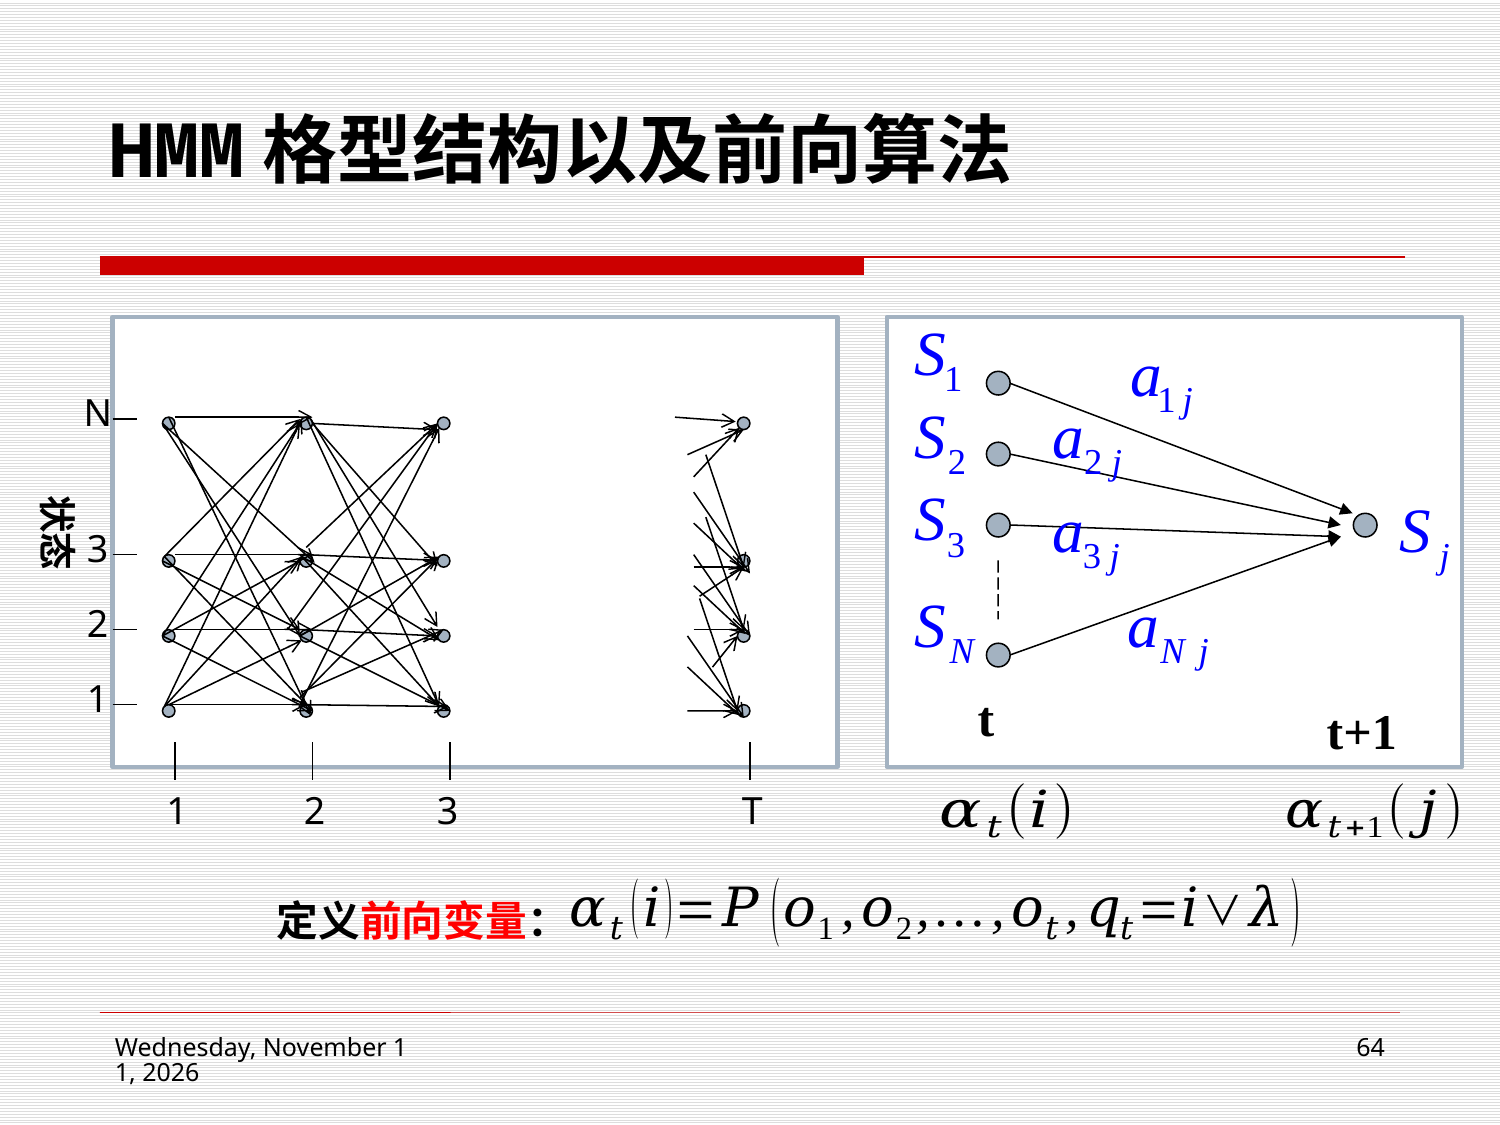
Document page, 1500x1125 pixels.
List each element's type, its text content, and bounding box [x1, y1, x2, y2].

title HMM格型结构以及前向算法 [94, 75, 1407, 200]
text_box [443, 635, 451, 712]
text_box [712, 635, 738, 668]
text_box 3 [422, 779, 474, 840]
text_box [693, 581, 751, 637]
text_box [674, 416, 736, 422]
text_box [305, 416, 440, 707]
text_box 定义前向变量： [261, 887, 584, 953]
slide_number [99, 1024, 426, 1103]
text_box [110, 315, 840, 769]
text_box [168, 416, 304, 716]
text_box 1 [72, 667, 124, 727]
text_box N [68, 381, 127, 442]
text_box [693, 491, 751, 574]
slide_number 64 [1074, 1024, 1401, 1103]
text_box [444, 554, 450, 567]
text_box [687, 637, 745, 718]
text_box [441, 417, 450, 430]
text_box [287, 423, 300, 630]
text_box T [726, 779, 778, 840]
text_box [699, 566, 744, 597]
text_box [739, 417, 750, 430]
text_box 1 [151, 779, 203, 840]
text_box 3 [89, 517, 124, 577]
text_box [886, 312, 1463, 768]
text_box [693, 427, 740, 478]
text_box 2 [289, 779, 341, 840]
text_box 状态 [12, 488, 89, 578]
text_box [705, 474, 744, 490]
text_box 2 [72, 592, 124, 652]
